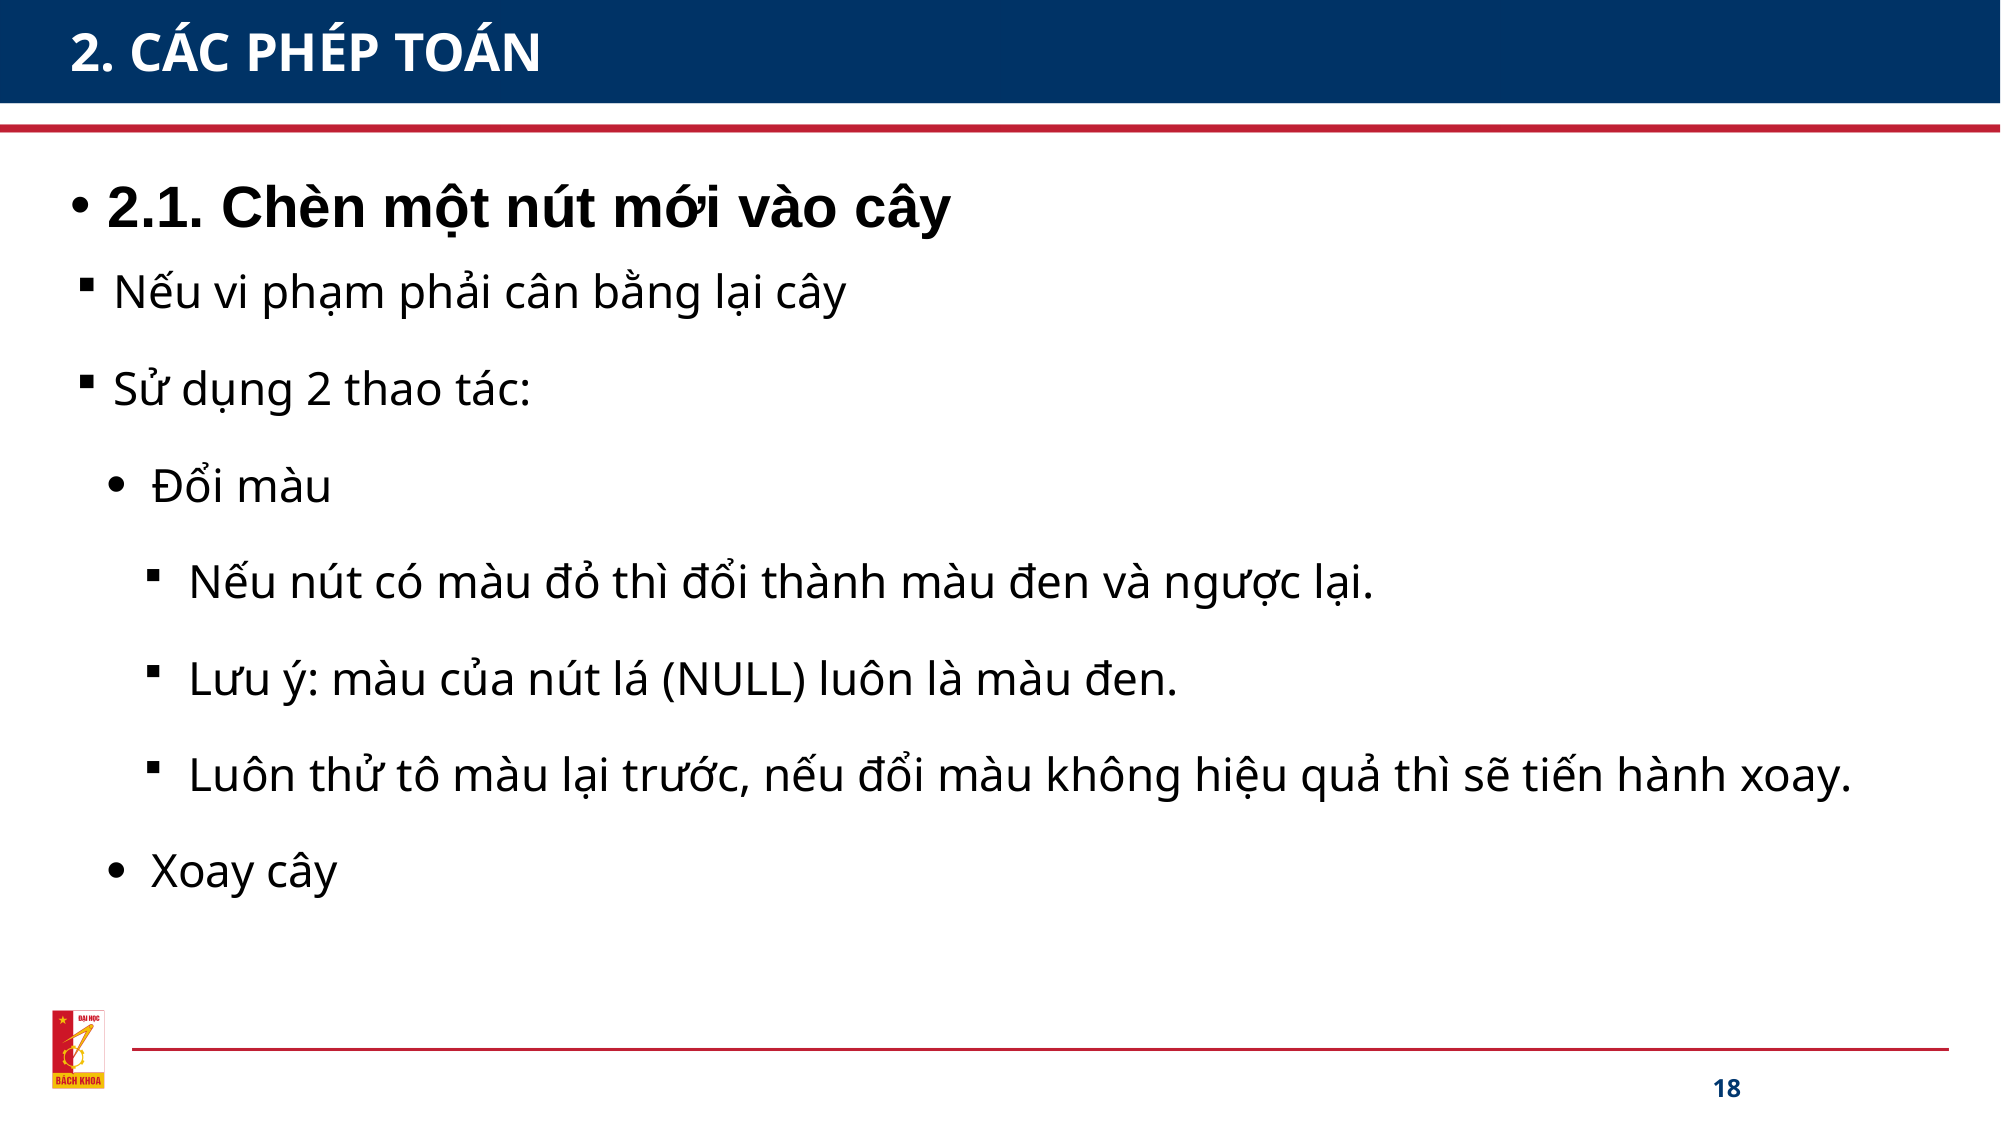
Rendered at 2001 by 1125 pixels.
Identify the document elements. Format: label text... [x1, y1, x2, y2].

title 2. CÁC PHÉP TOÁN [55, 18, 1945, 90]
text_box Nếu vi phạm phải cân bằng lại cây Sử dụng 2 thao tác: Đổi màu Nếu nút có màu đỏ thì đổi thành màu đen và ngược lại. Lưu ý: màu của nút lá (NULL) luôn là màu đen. Luôn thử tô màu lại trước, nếu đổi màu không hiệu quả thì sẽ tiến hành xoay. Xoay cây [61, 239, 1914, 1072]
slide_number 18 [1502, 1065, 1953, 1125]
list 2.1. Chèn một nút mới vào cây [55, 169, 1945, 980]
picture [0, 0, 2001, 1125]
